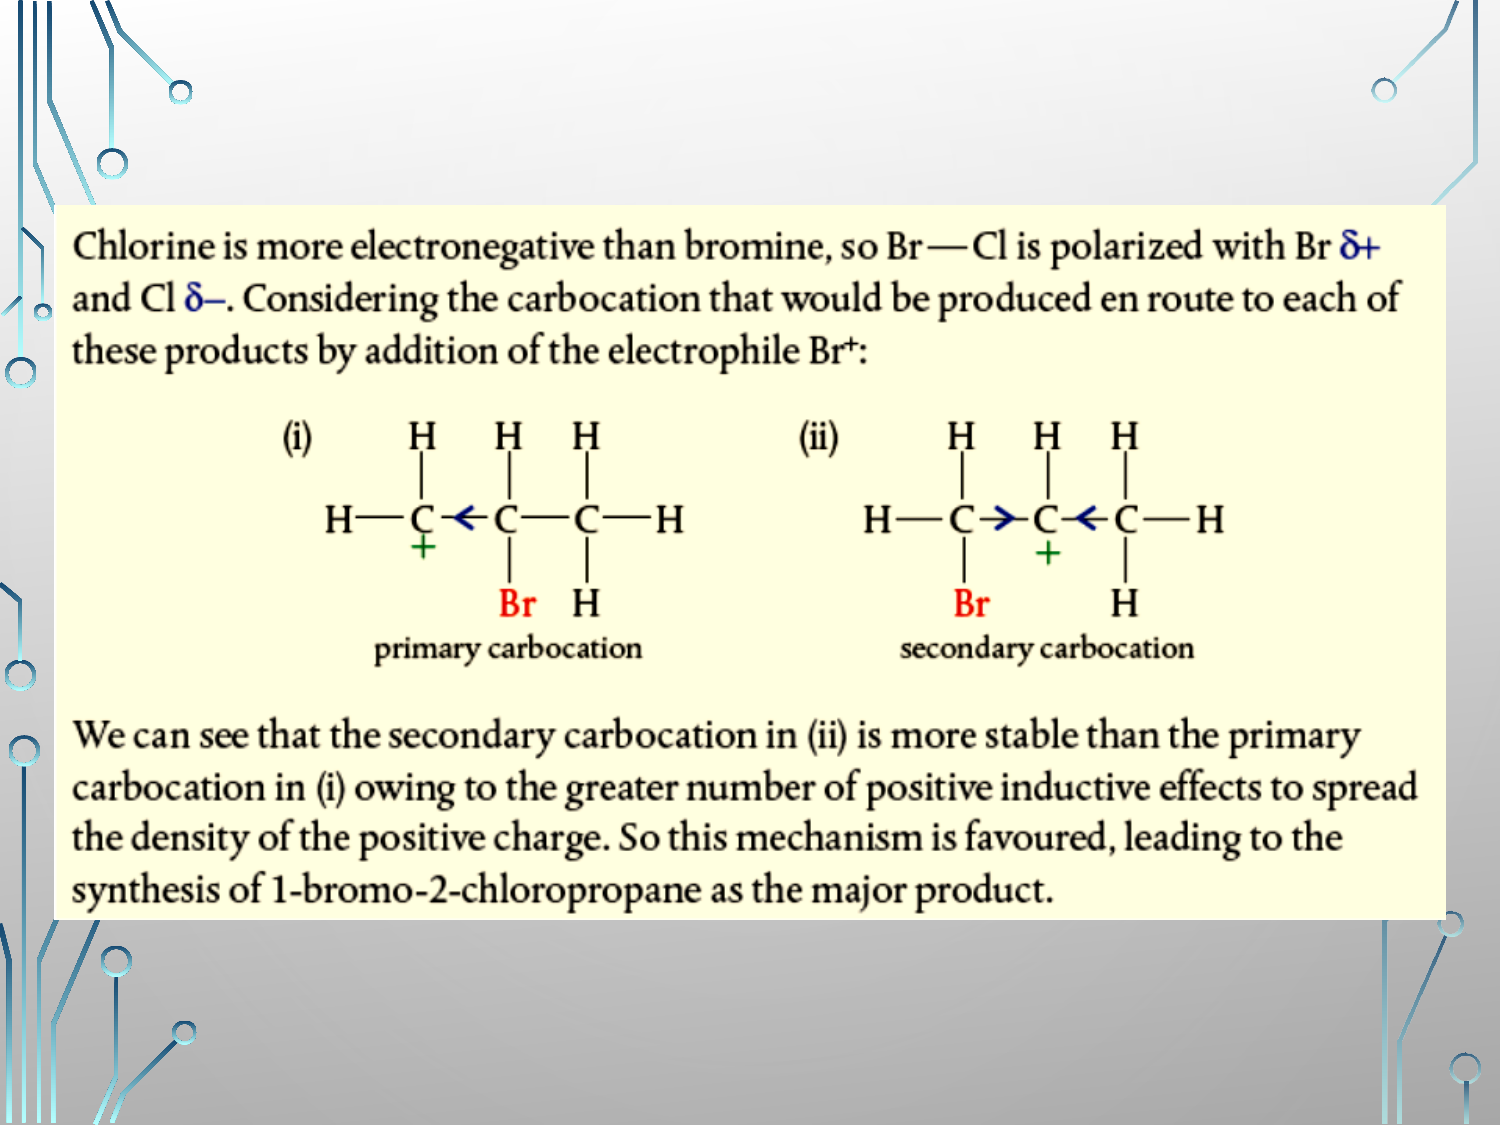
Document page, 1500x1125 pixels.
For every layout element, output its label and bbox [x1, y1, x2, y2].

picture [53, 204, 1447, 921]
